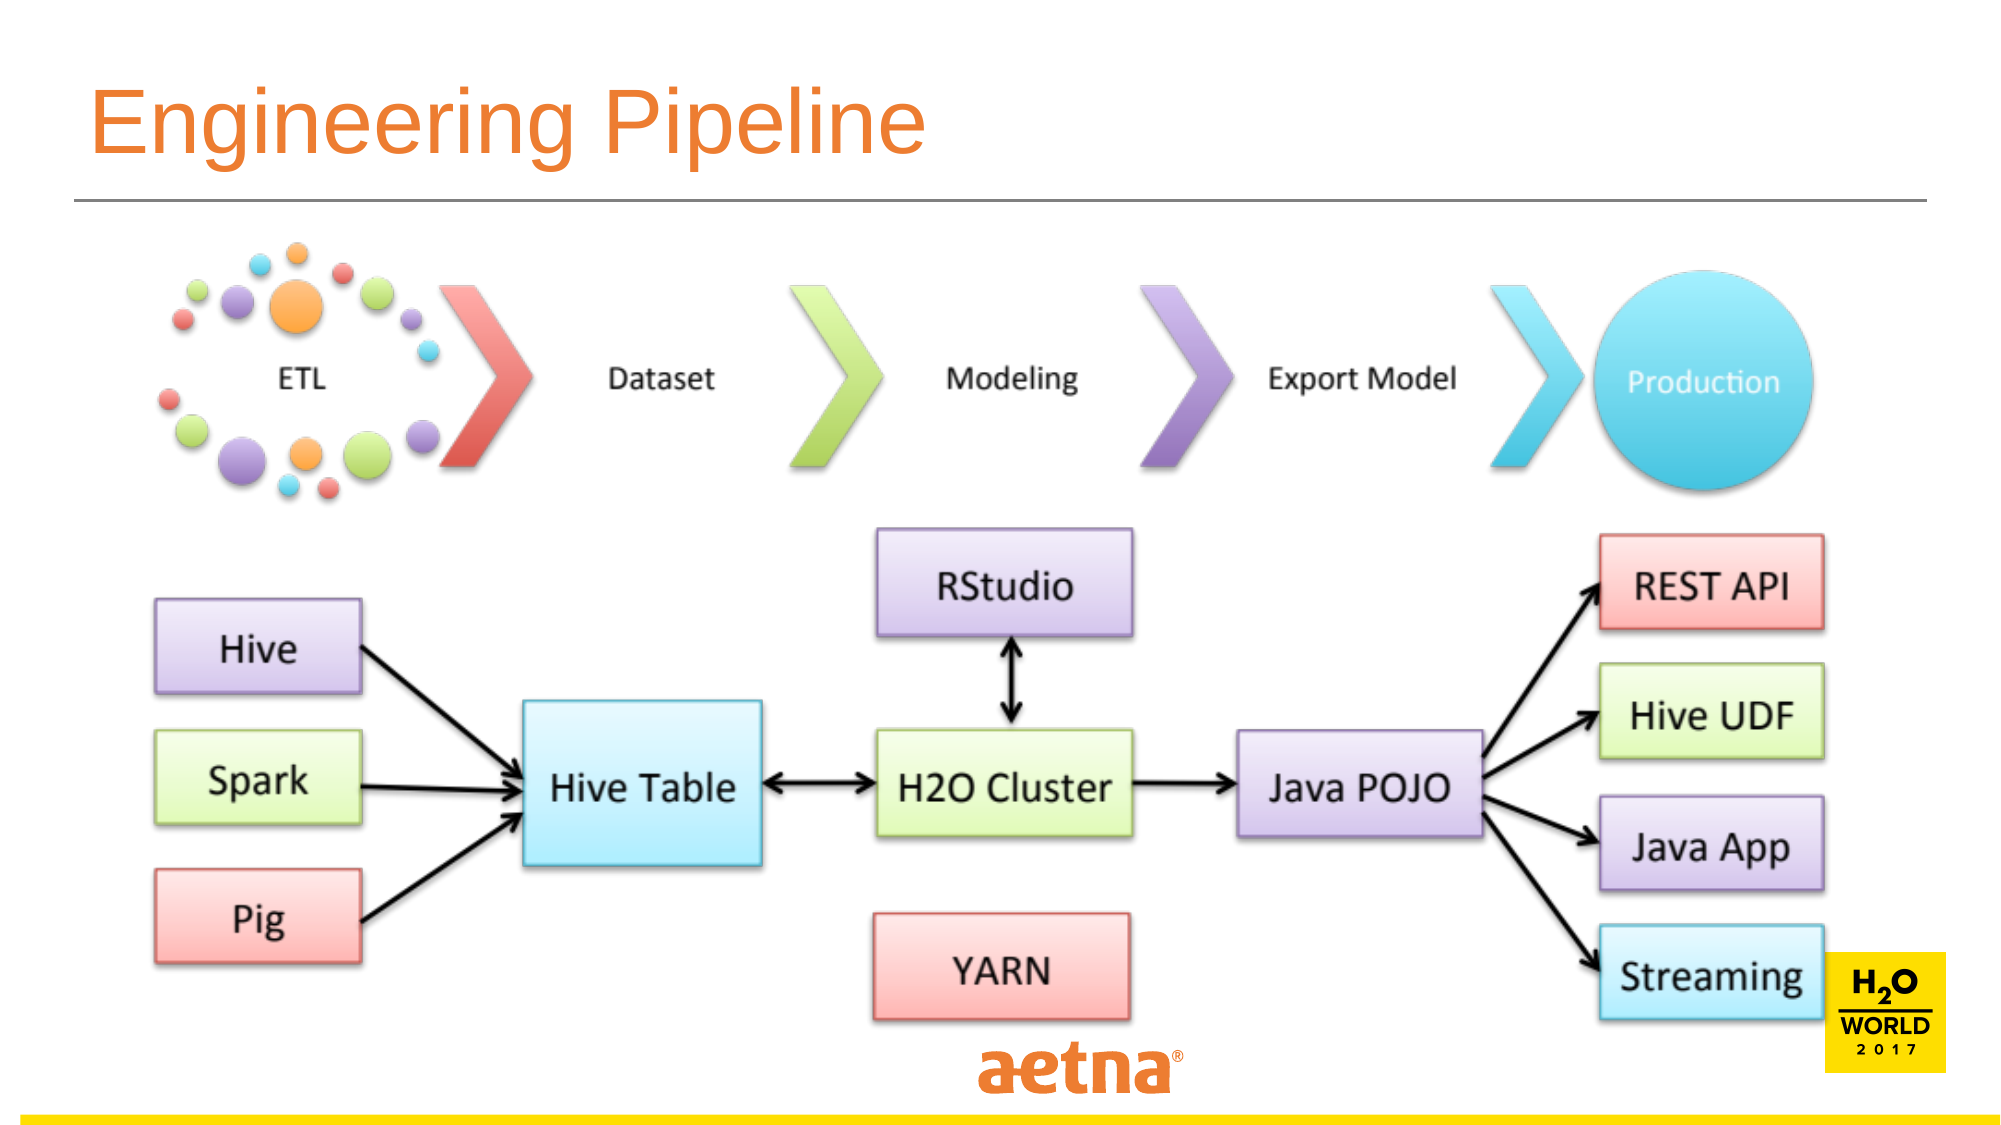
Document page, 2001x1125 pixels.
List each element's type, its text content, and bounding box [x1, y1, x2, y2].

title Engineering Pipeline [73, 63, 1625, 184]
picture [147, 223, 1946, 1073]
